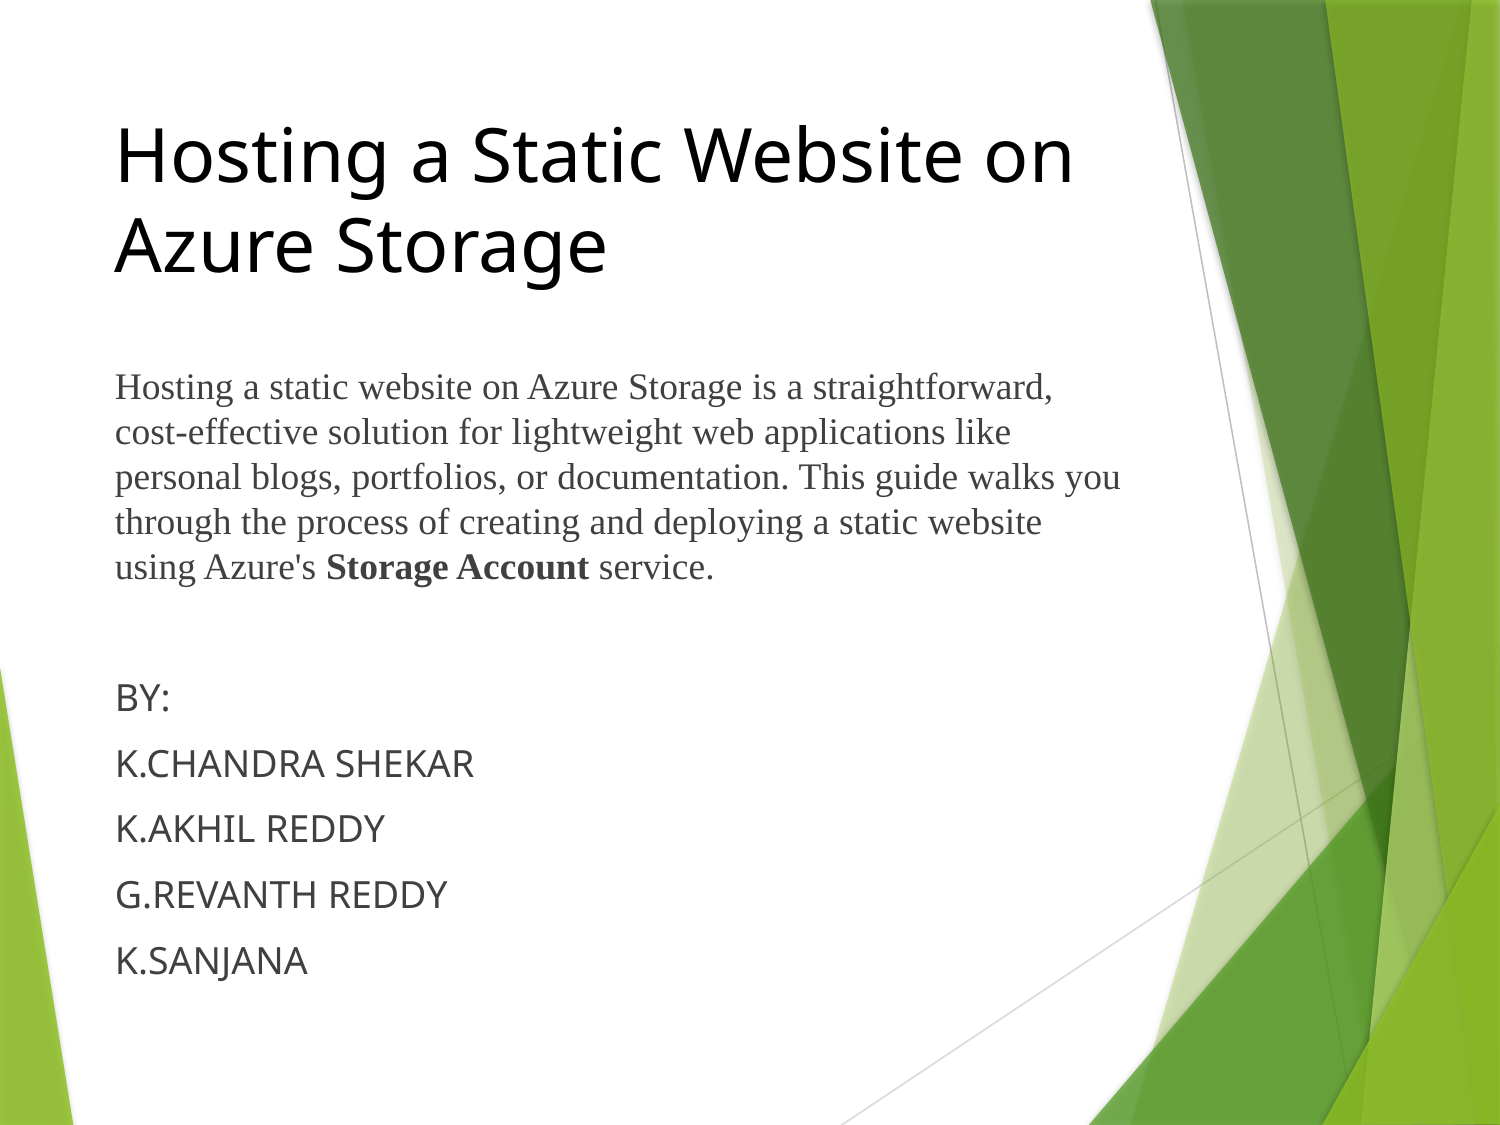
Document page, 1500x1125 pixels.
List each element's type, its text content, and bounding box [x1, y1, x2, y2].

list Hosting a static website on Azure Storage is a straightforward, cost-effective solution for lightweight web applications like personal blogs, portfolios, or documentation. This guide walks you through the process of creating and deploying a static website using Azure's Storage Account service. BY: K.CHANDRA SHEKAR K.AKHIL REDDY G.REVANTH REDDY K.SANJANA [99, 354, 1142, 992]
title Hosting a Static Website on Azure Storage [99, 99, 1142, 317]
